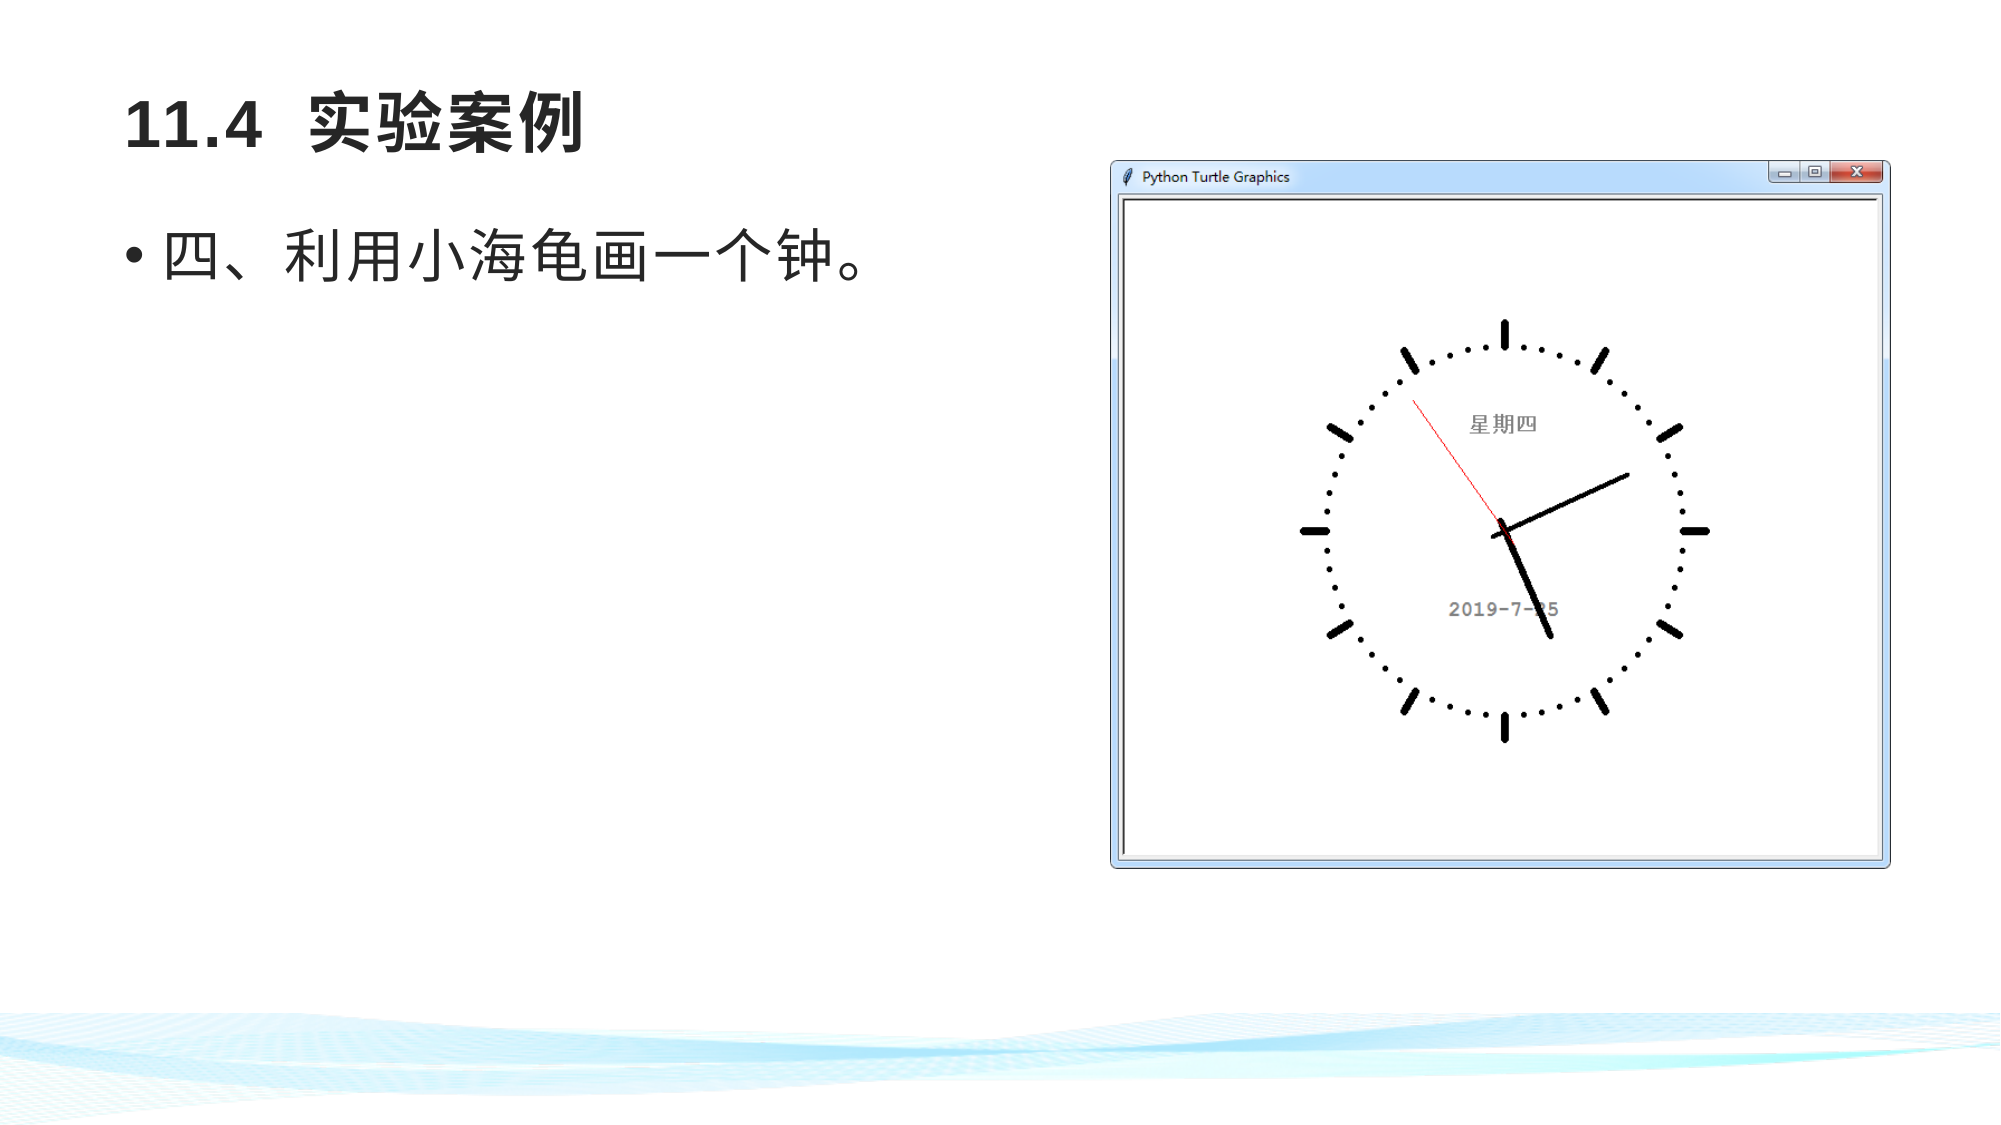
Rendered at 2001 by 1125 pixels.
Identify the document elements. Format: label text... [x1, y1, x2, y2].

picture [1110, 160, 1891, 869]
list 四、利用小海龟画一个钟。 [109, 190, 1891, 1041]
title 11.4 实验案例 [109, 72, 1891, 190]
picture [0, 1013, 2000, 1125]
